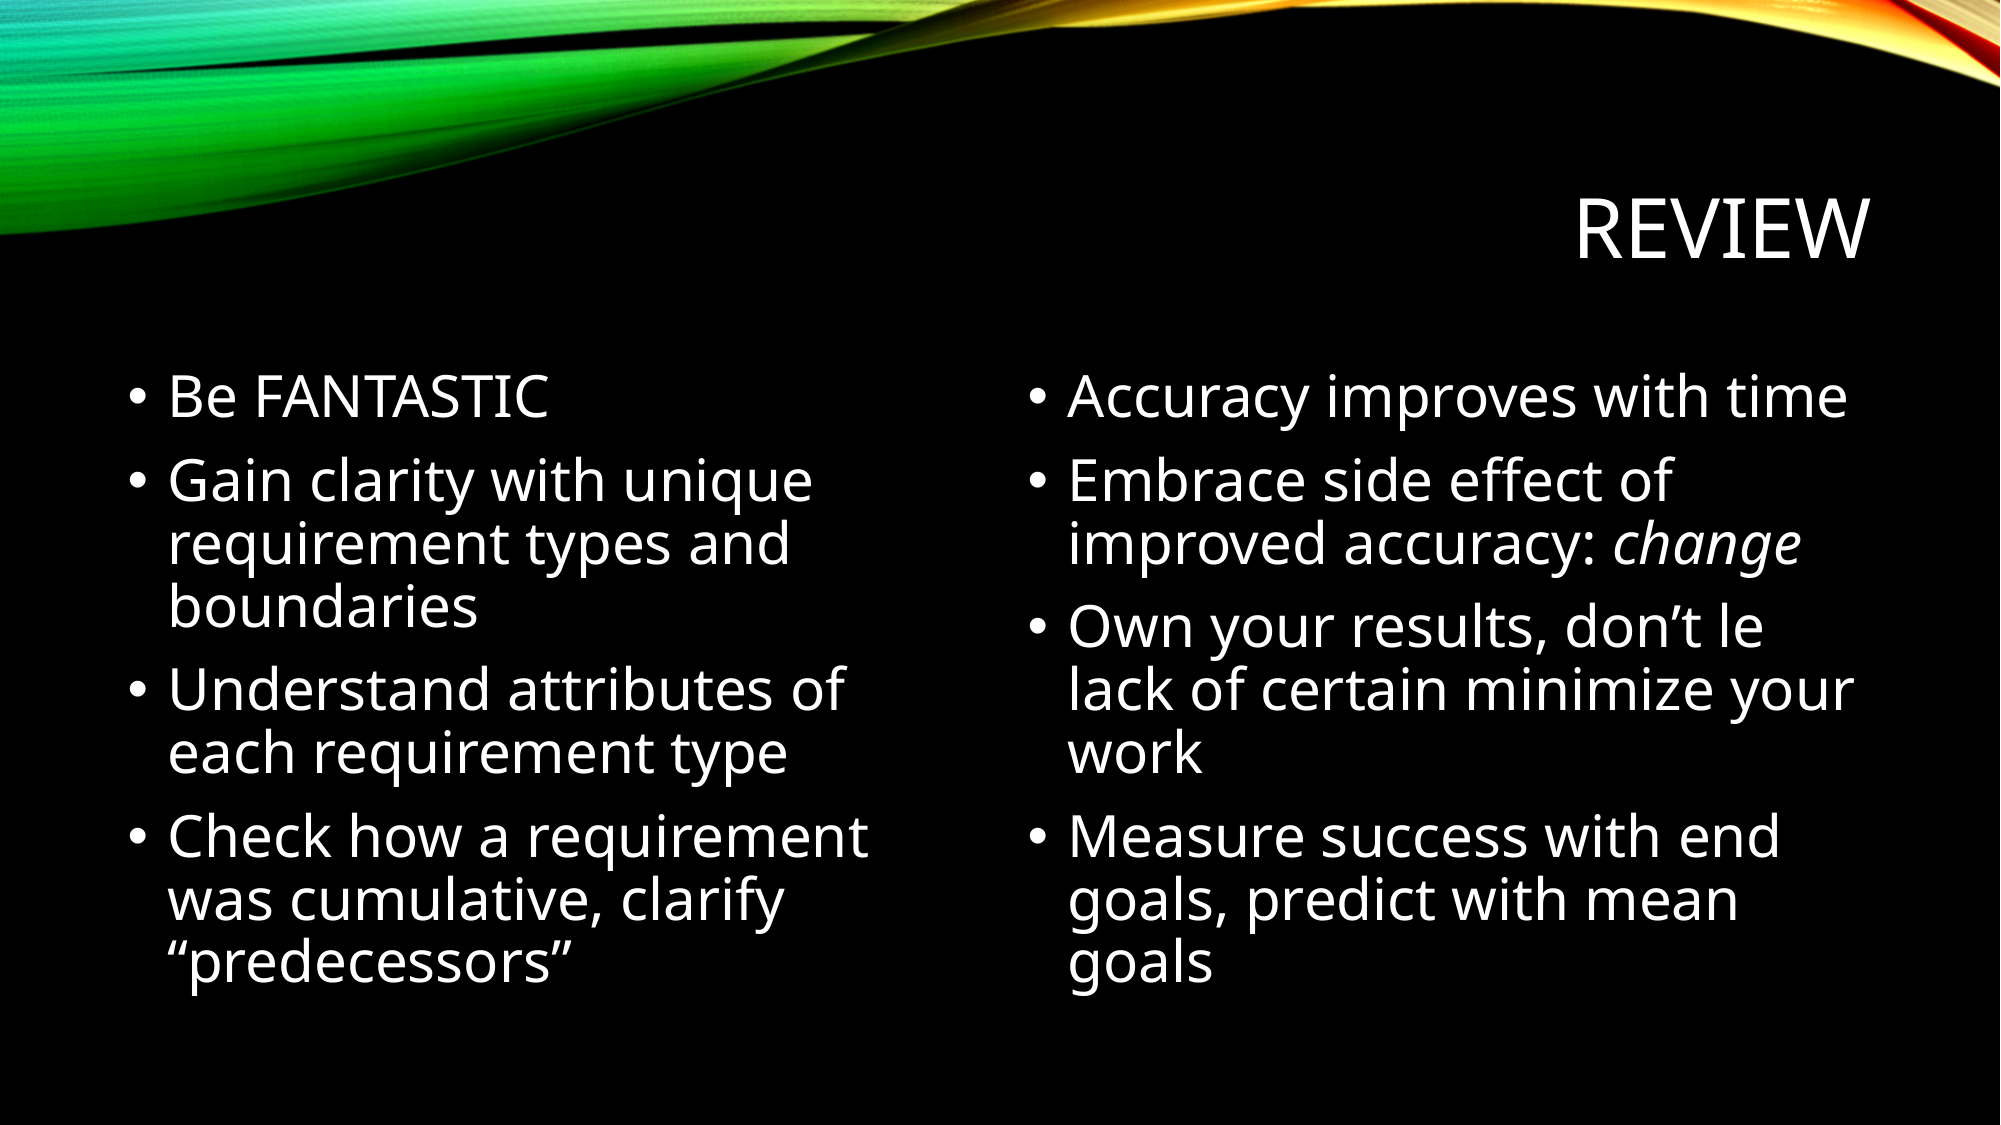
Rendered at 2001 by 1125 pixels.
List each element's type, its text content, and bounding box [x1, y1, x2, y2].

picture [0, 0, 2000, 237]
list Be FANTASTIC Gain clarity with unique requirement types and boundaries Understand attributes of each requirement type Check how a requirement was cumulative, clarify “predecessors” [112, 360, 988, 1021]
title Review [474, 125, 1888, 338]
list Accuracy improves with time Embrace side effect of improved accuracy: change Own your results, don’t le lack of certain minimize your work Measure success with end goals, predict with mean goals [1012, 360, 1888, 1021]
